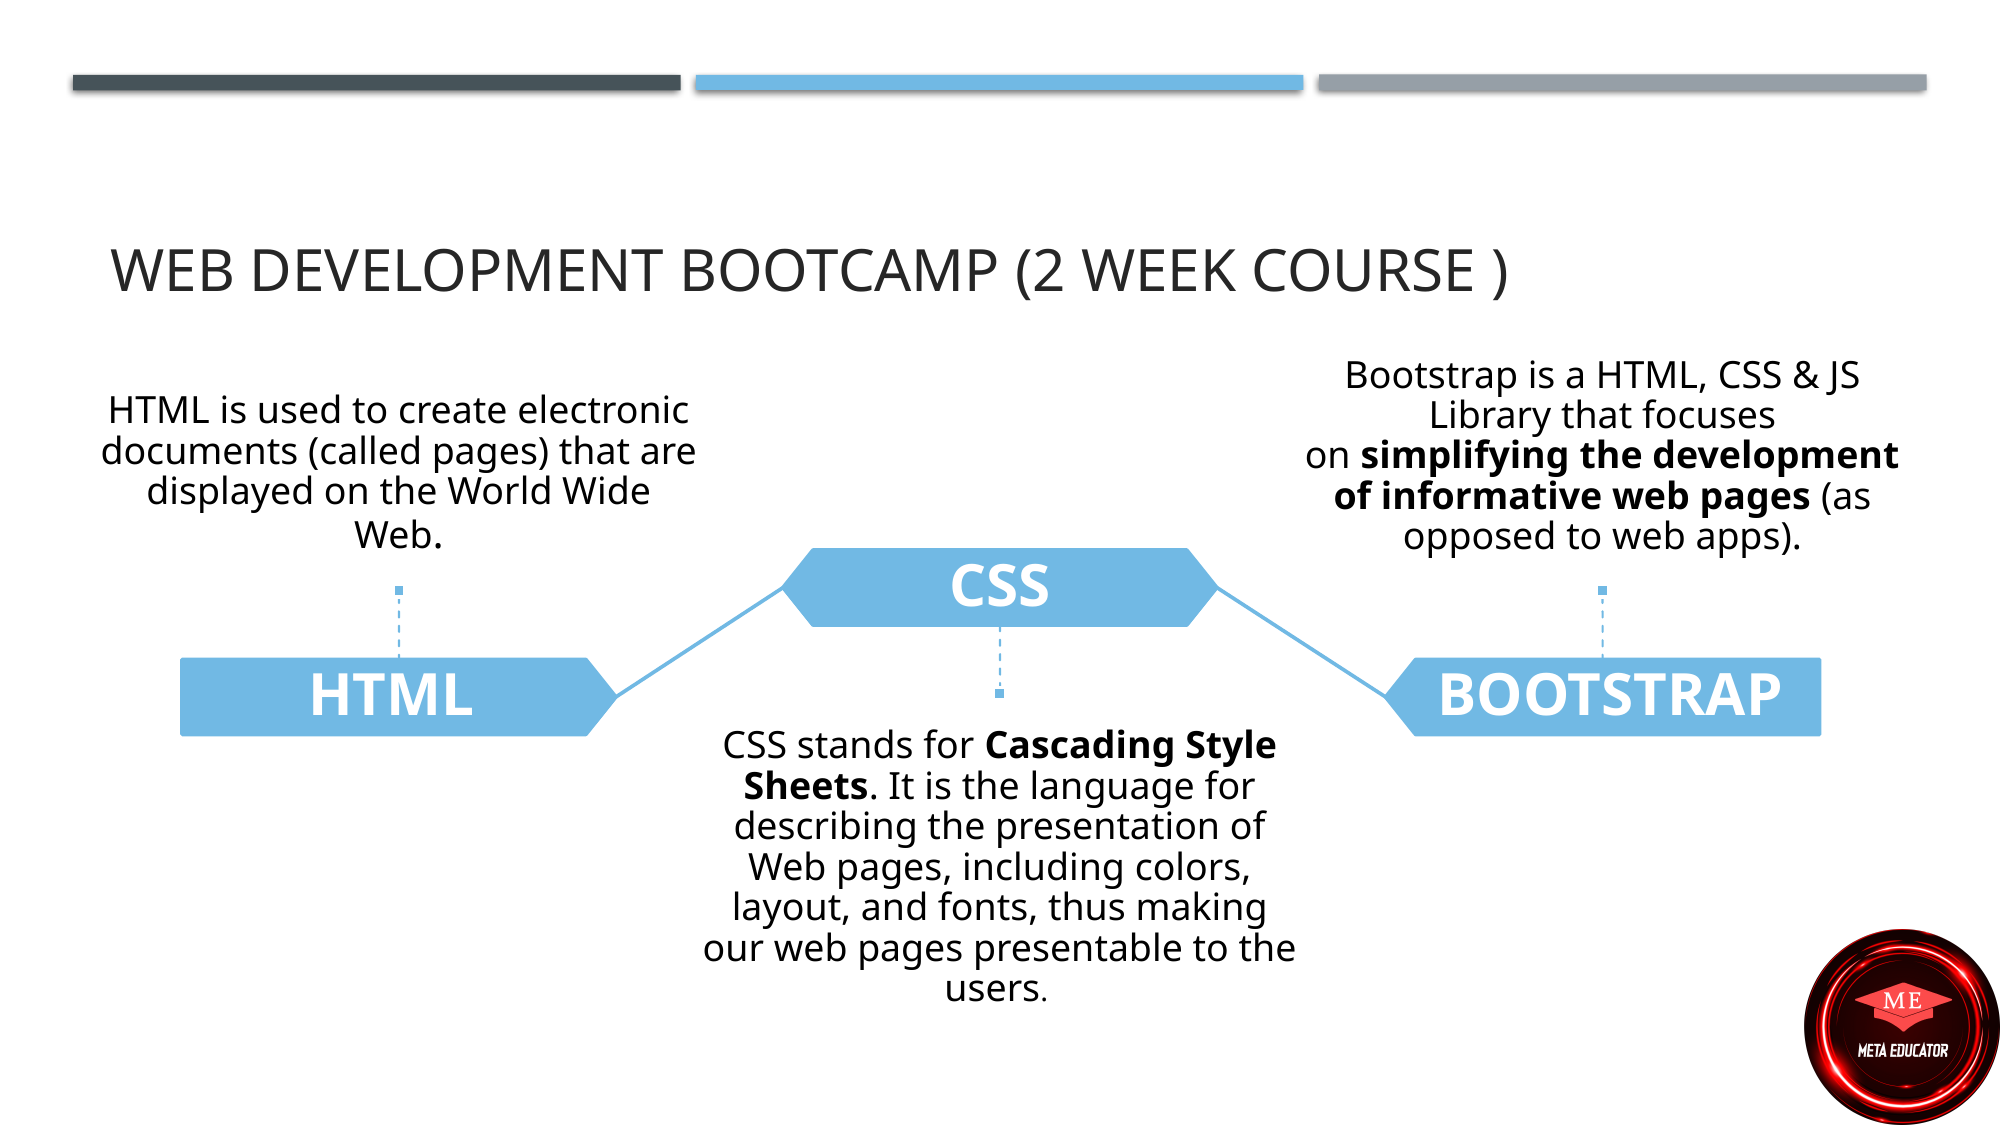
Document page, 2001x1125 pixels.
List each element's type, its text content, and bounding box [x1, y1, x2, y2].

title Web development bootcamp (2 week course ) [95, 115, 1905, 311]
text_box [94, 383, 1906, 1011]
picture [1804, 929, 2000, 1125]
